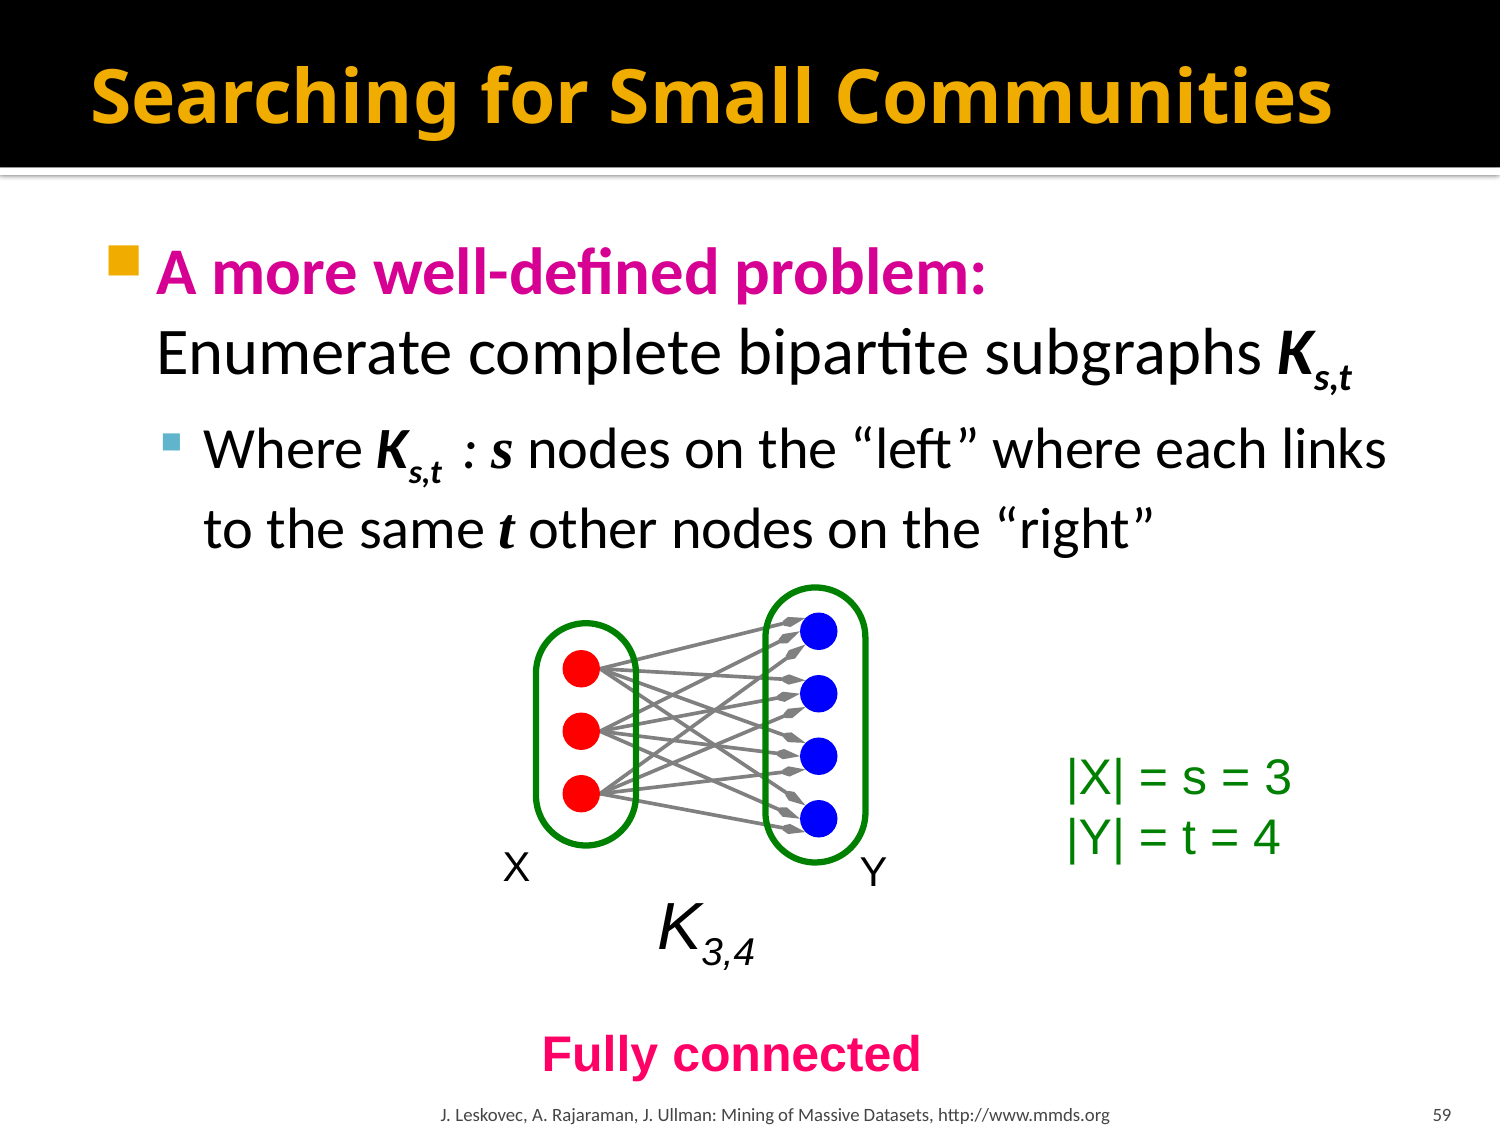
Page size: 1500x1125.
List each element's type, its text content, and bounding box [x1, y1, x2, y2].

text_box Y [844, 837, 903, 903]
text_box X [487, 832, 546, 897]
text_box K3,4 [642, 875, 771, 981]
footer J. Leskovec, A. Rajaraman, J. Ullman: Mining of Massive Datasets, http://www.mmds.org [433, 1080, 1337, 1125]
text_box [535, 632, 556, 837]
list A more well-defined problem: Enumerate complete bipartite subgraphs Ks,t Where Ks,t : s nodes on the “left” where each links to the same t other nodes on the “right” [75, 212, 1425, 1075]
title Searching for Small Communities [75, 12, 1500, 175]
text_box Fully connected [526, 1014, 938, 1080]
text_box |X| = s = 3 |Y| = t = 4 [1051, 737, 1308, 873]
slide_number 59 [1345, 1080, 1467, 1125]
text_box [773, 586, 866, 864]
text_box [562, 612, 838, 838]
